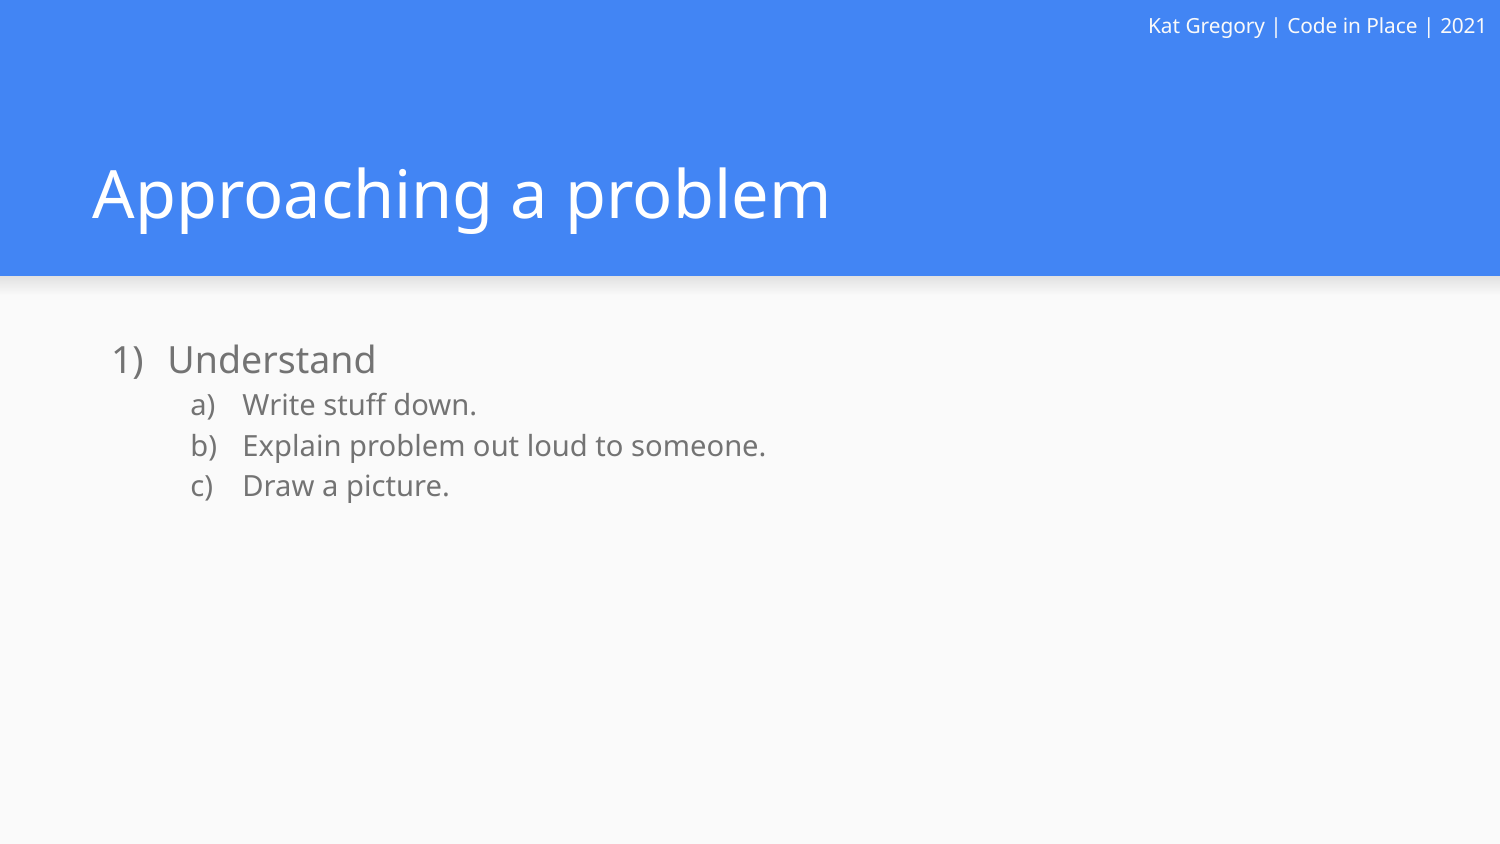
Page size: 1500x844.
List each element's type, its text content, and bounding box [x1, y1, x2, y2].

title Approaching a problem [77, 121, 1427, 248]
text_box Kat Gregory | Code in Place | 2021 [2, 0, 1500, 40]
list Understand Write stuff down. Explain problem out loud to someone. Draw a picture. [77, 314, 1427, 817]
